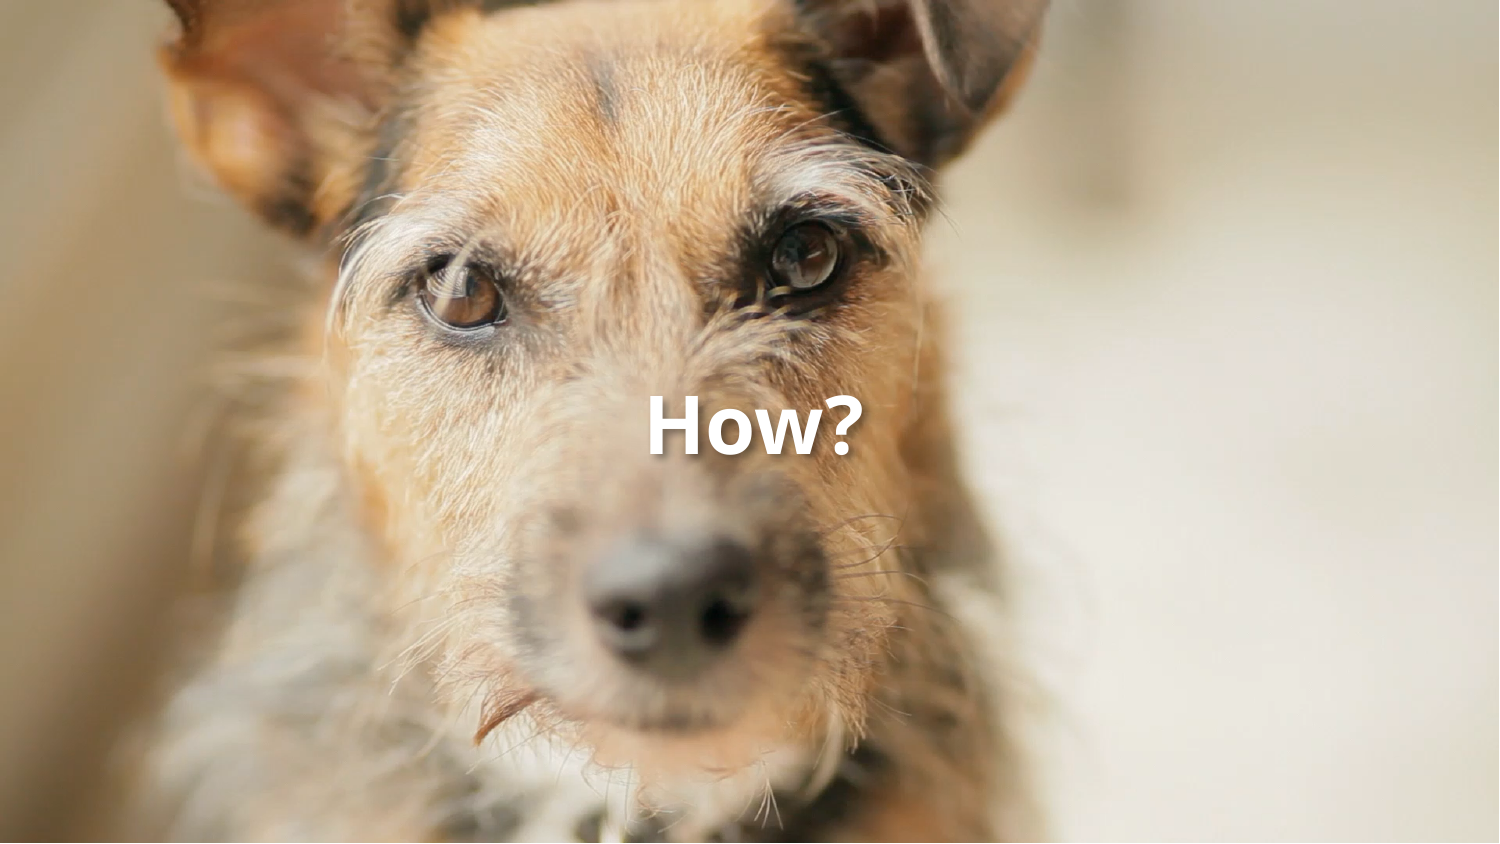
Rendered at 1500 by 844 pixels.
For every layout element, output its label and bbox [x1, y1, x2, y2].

text_box [0, 0, 1500, 844]
